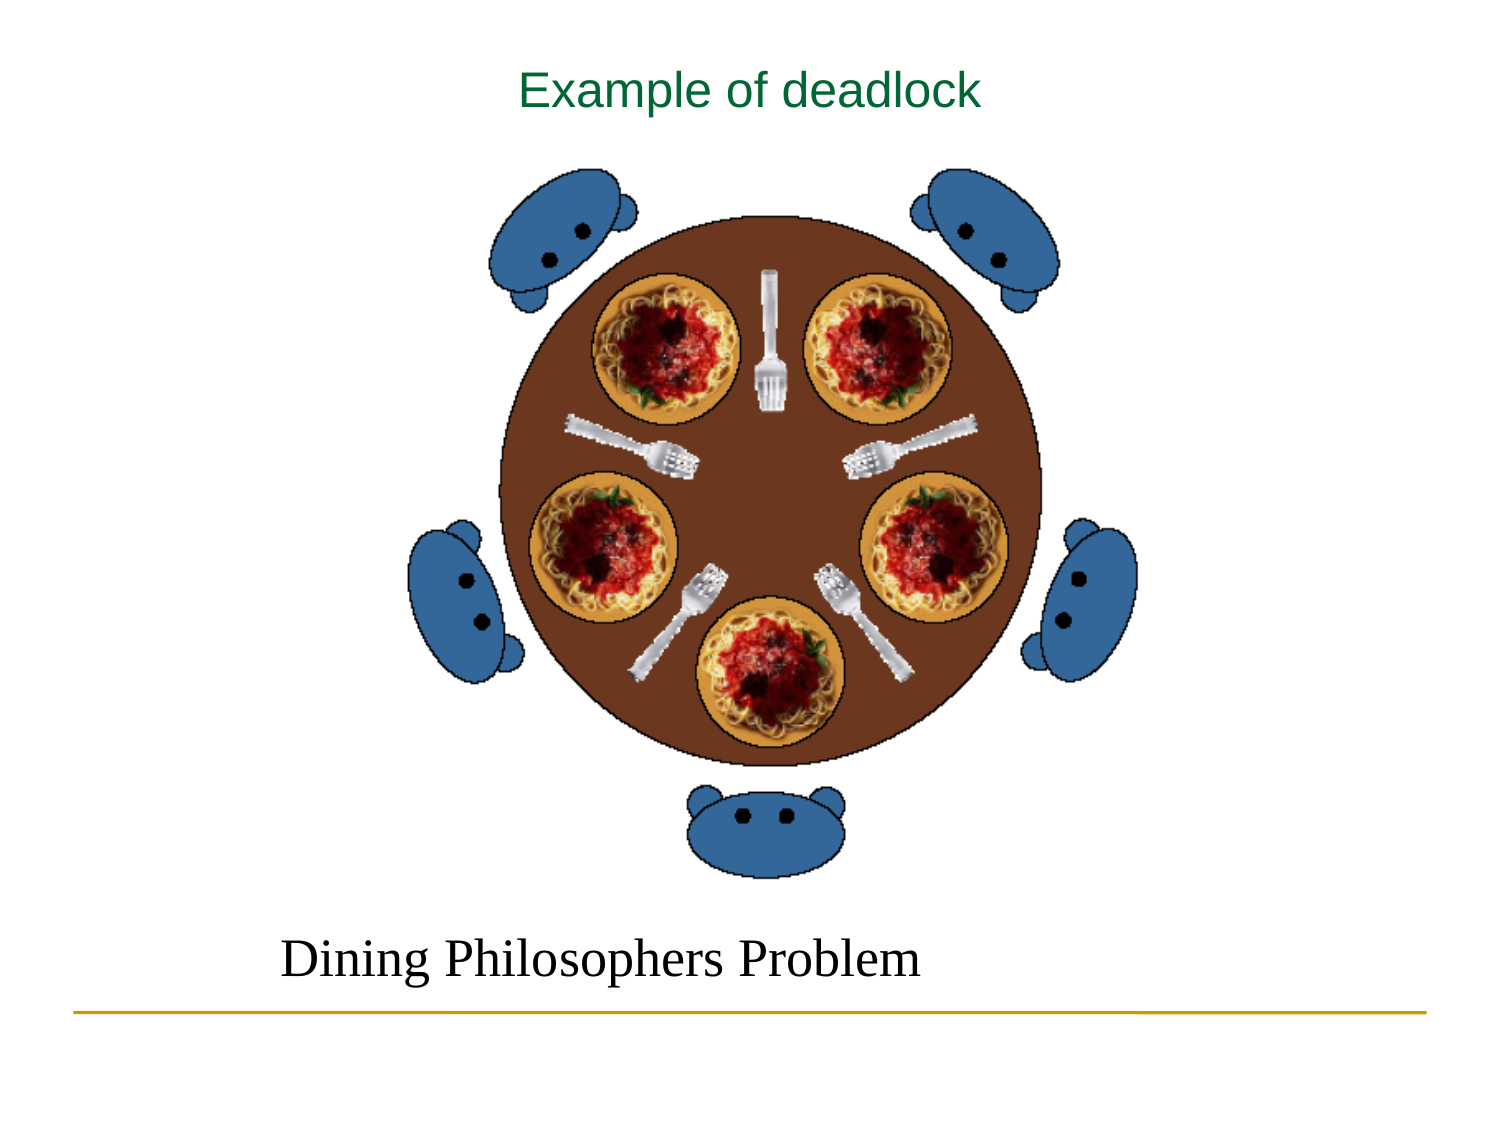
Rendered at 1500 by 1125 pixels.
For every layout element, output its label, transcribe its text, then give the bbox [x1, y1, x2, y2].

text_box Example of deadlock [75, 50, 1425, 142]
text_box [337, 149, 1149, 892]
text_box Dining Philosophers Problem [265, 915, 1270, 1046]
